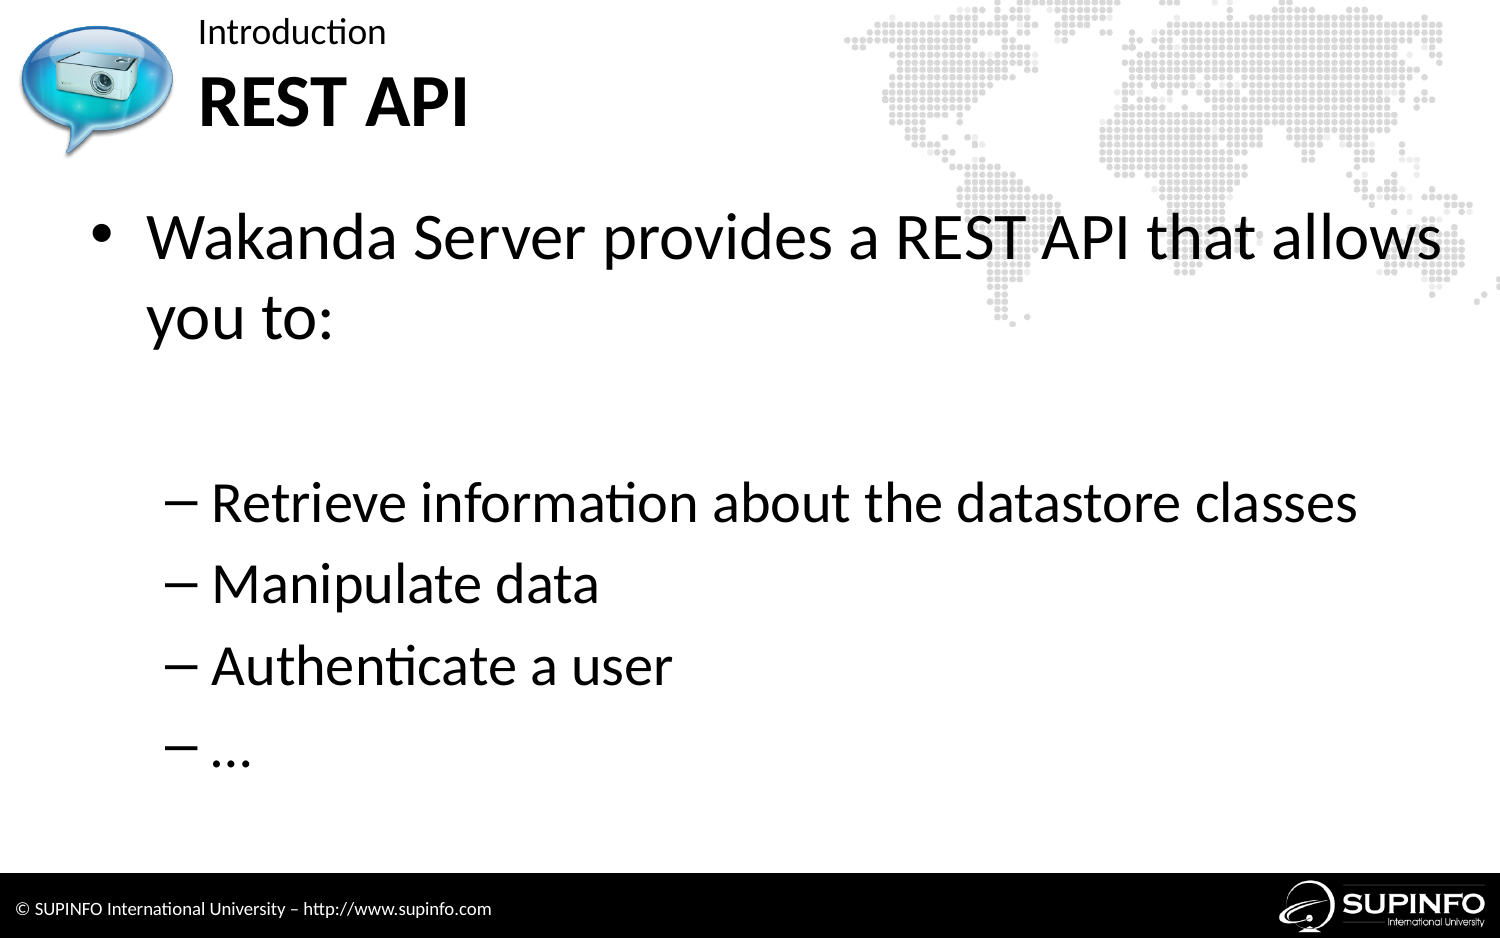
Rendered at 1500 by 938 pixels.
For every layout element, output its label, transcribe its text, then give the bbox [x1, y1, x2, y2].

picture [1269, 870, 1494, 938]
text_box REST API [183, 56, 1459, 138]
picture [17, 19, 179, 162]
list Wakanda Server provides a REST API that allows you to: Retrieve information about the datastore classes Manipulate data Authenticate a user … [74, 184, 1460, 880]
picture [844, 0, 1500, 327]
text_box Introduction [183, 0, 1459, 56]
